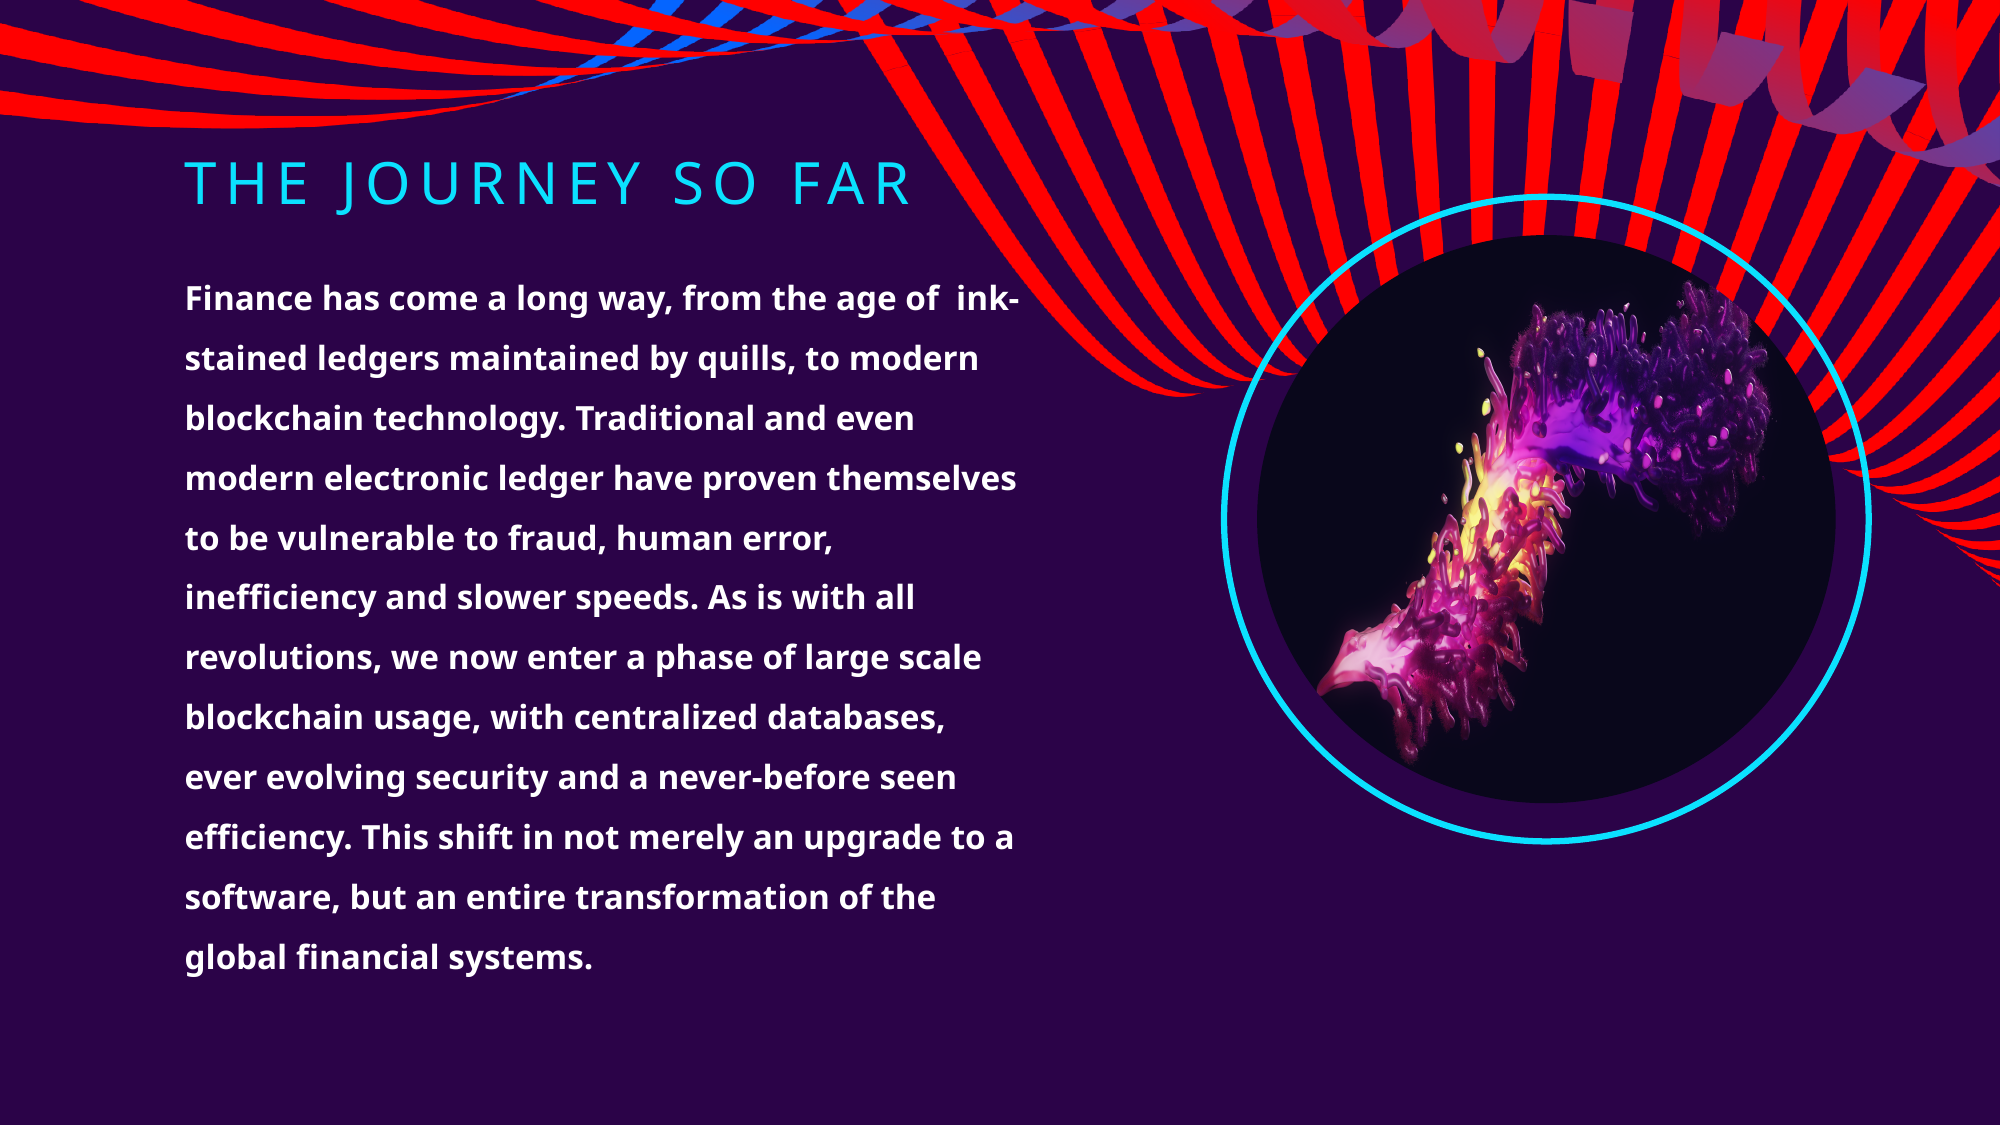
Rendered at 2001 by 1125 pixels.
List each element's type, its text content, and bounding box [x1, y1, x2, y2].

title The journey so far [169, 146, 988, 236]
list Finance has come a long way, from the age of ink-stained ledgers maintained by quills, to modern blockchain technology. Traditional and even modern electronic ledger have proven themselves to be vulnerable to fraud, human error, inefficiency and slower speeds. As is with all revolutions, we now enter a phase of large scale blockchain usage, with centralized databases, ever evolving security and a never-before seen efficiency. This shift in not merely an upgrade to a software, but an entire transformation of the global financial systems. [169, 249, 1042, 1029]
picture [0, 0, 2000, 1125]
